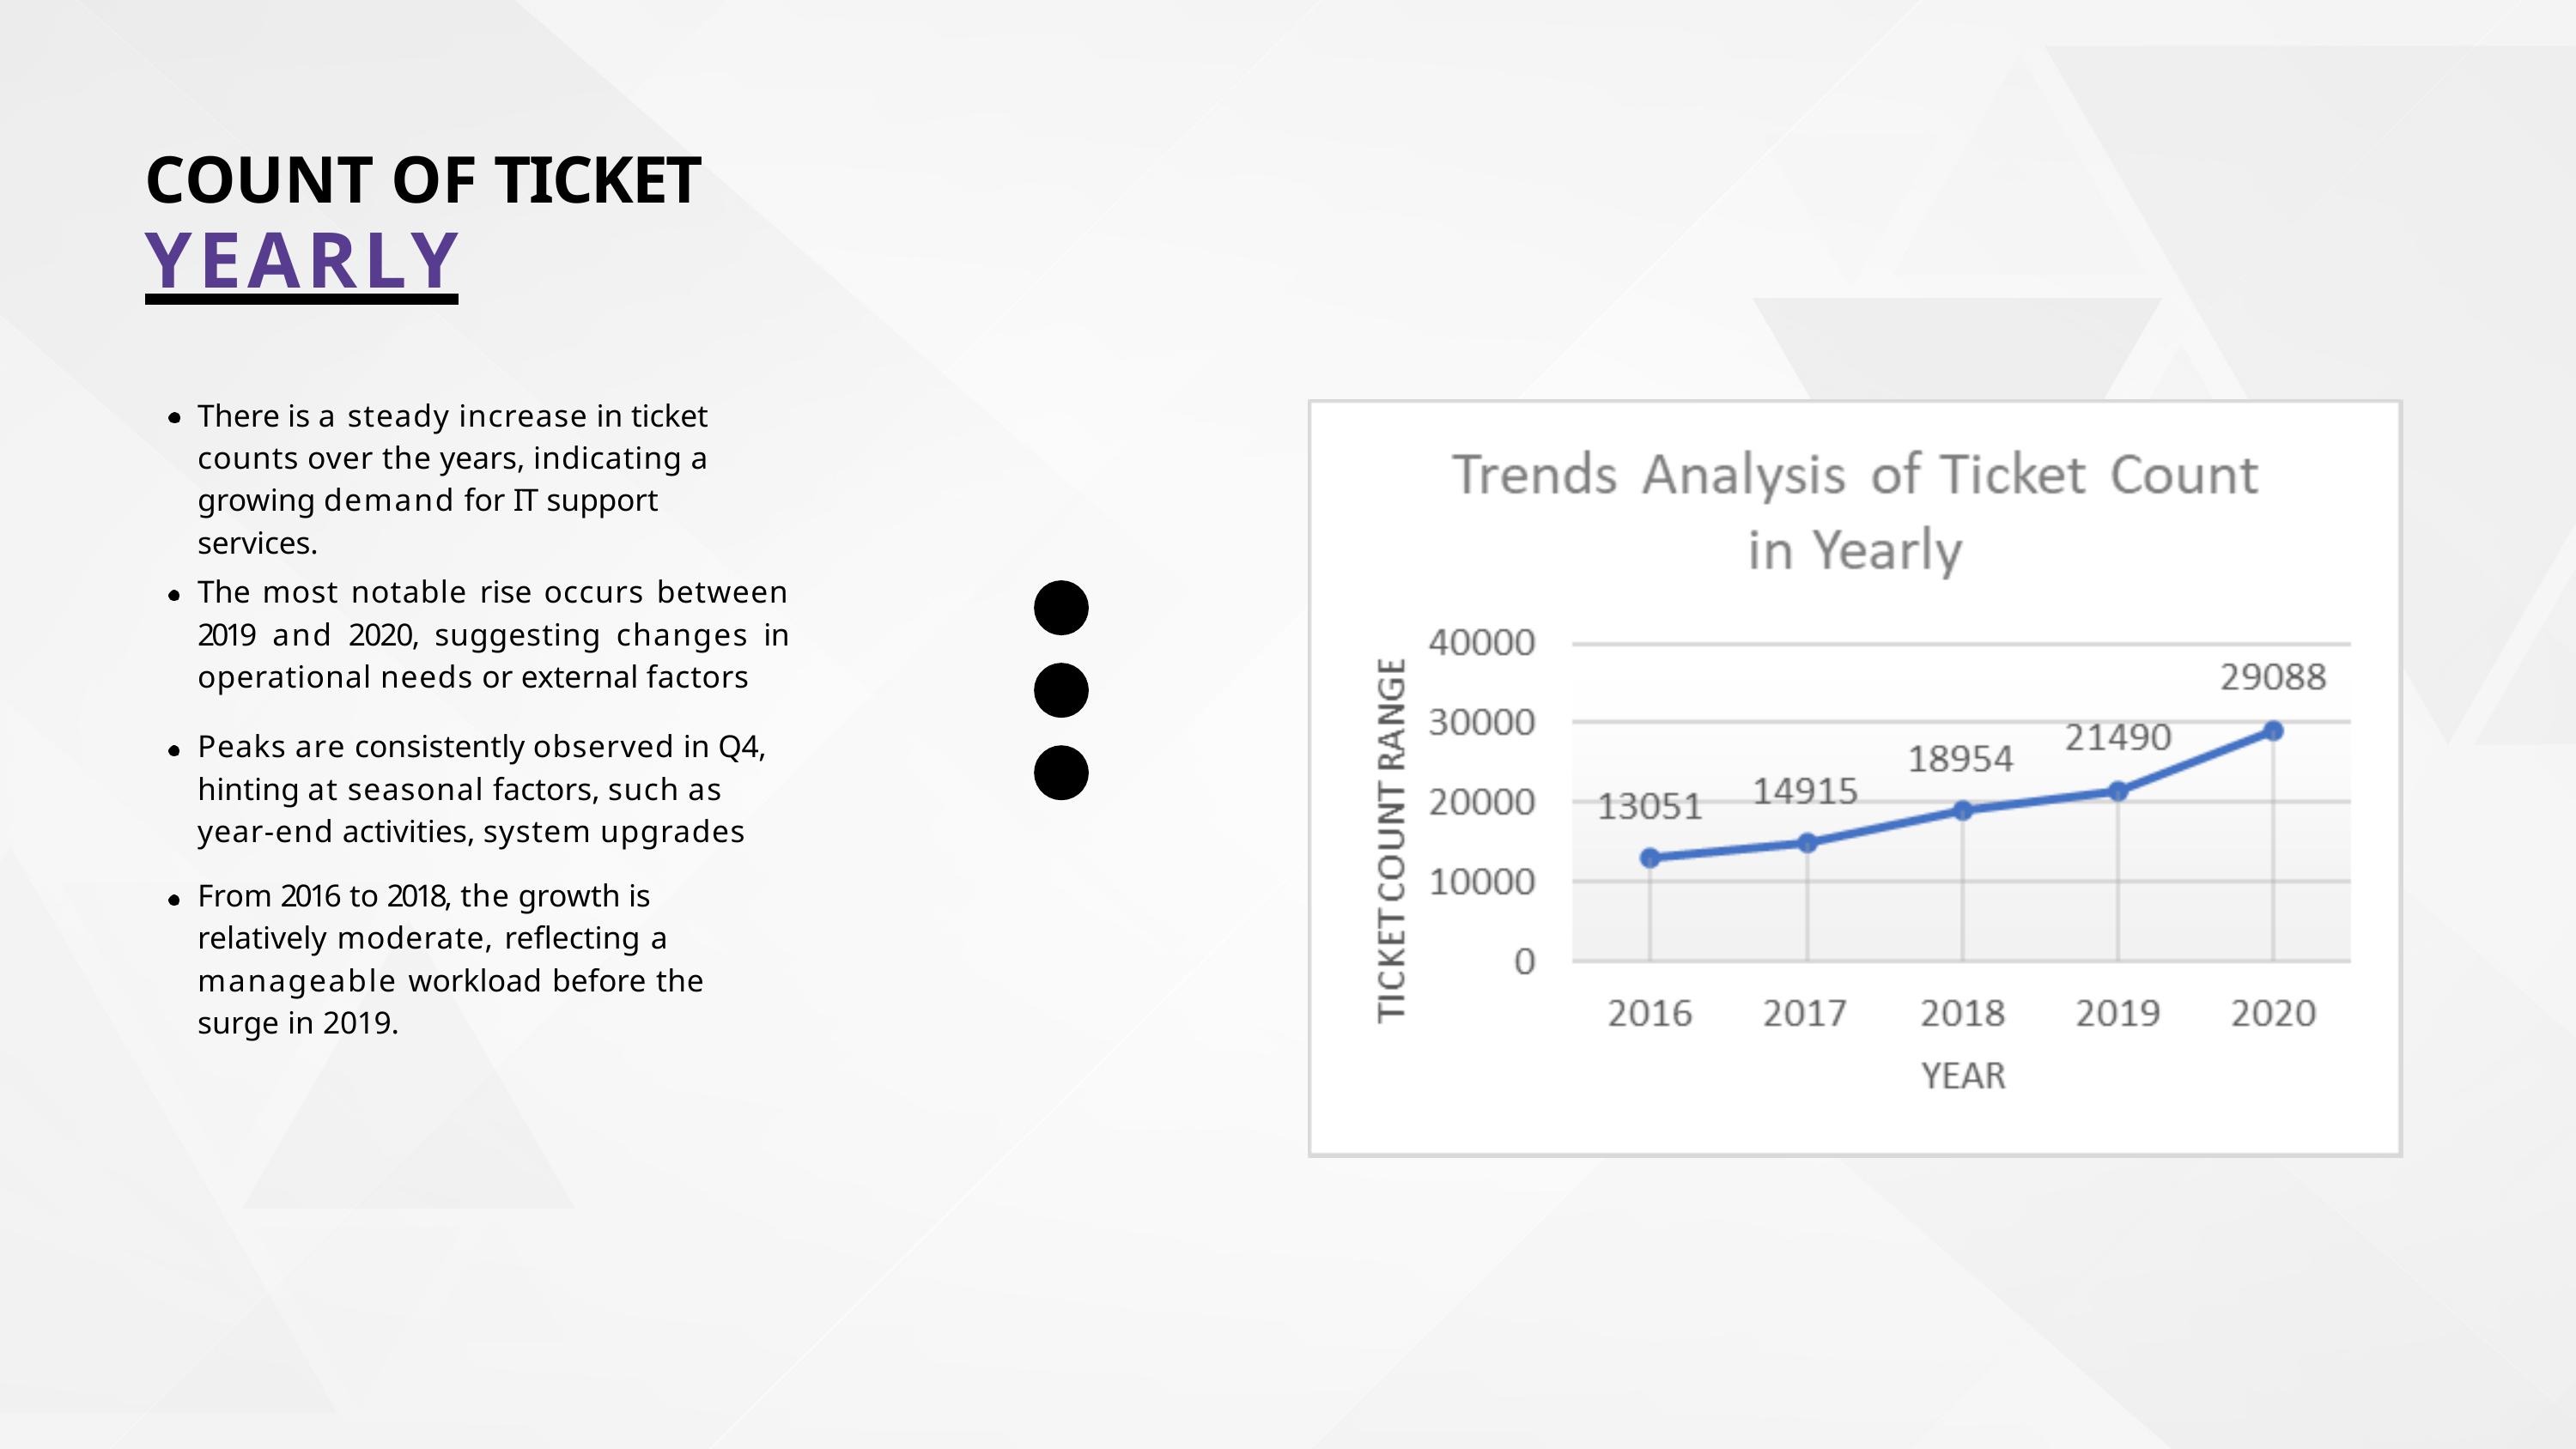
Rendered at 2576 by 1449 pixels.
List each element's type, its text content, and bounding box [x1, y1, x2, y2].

text_box There is a steady increase in ticket counts over the years, indicating a growing demand for IT support services. The most notable rise occurs between 2019 and 2020, suggesting changes in operational needs or external factors Peaks are consistently observed in Q4, hinting at seasonal factors, such as year-end activities, system upgrades From 2016 to 2018, the growth is relatively moderate, reflecting a manageable workload before the surge in 2019. [196, 389, 791, 1040]
text_box [1034, 580, 1089, 636]
text_box [1034, 663, 1089, 718]
title COUNT OF TICKET YEARLY [143, 142, 722, 386]
picture [0, 0, 2576, 1449]
text_box [1034, 745, 1089, 801]
